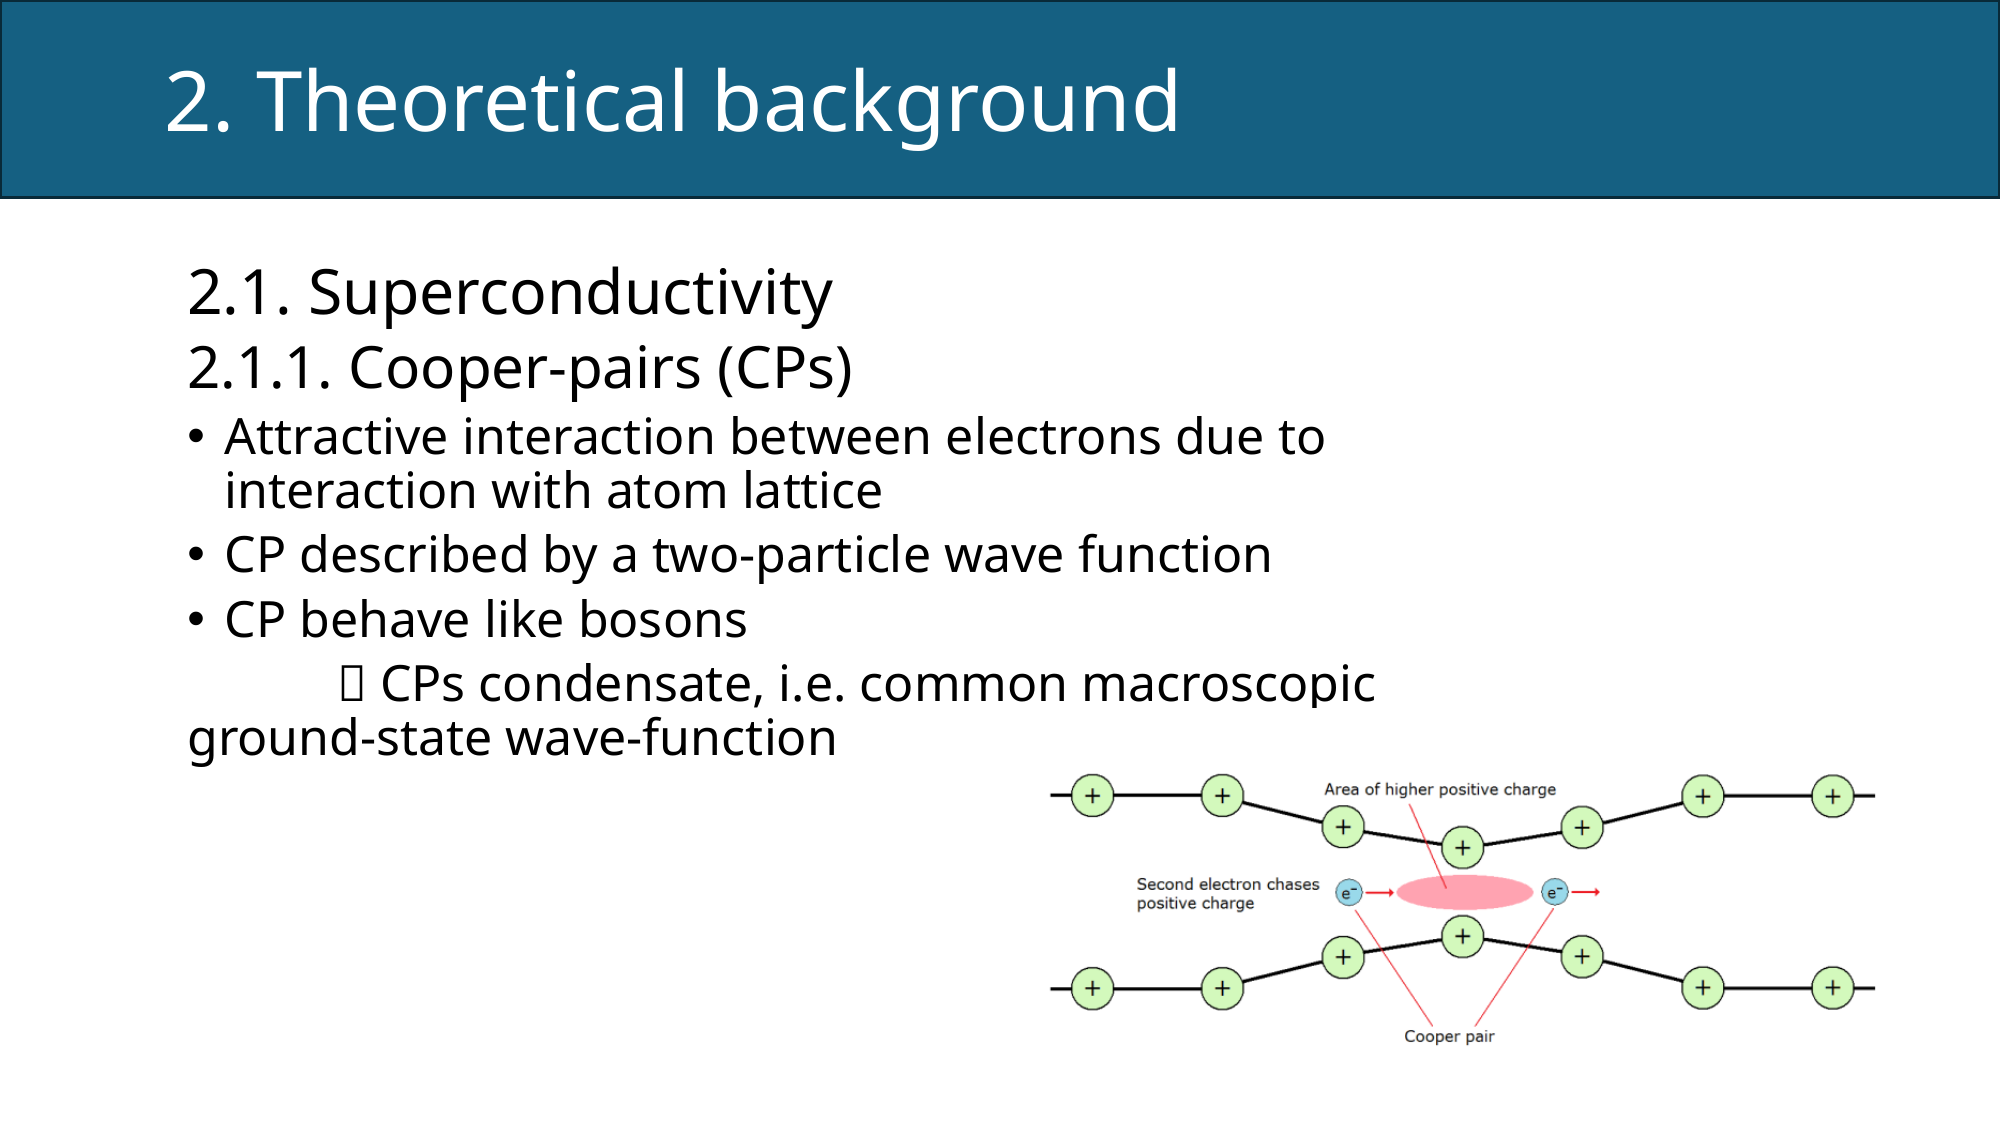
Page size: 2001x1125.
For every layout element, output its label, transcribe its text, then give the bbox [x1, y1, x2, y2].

text_box 2. Theoretical background [0, 0, 2000, 199]
picture [1026, 707, 1933, 1076]
list 2.1. Superconductivity 2.1.1. Cooper-pairs (CPs) Attractive interaction between electrons due to interaction with atom lattice CP described by a two-particle wave function CP behave like bosons  CPs condensate, i.e. common macroscopic ground-state wave-function [97, 252, 1408, 1062]
